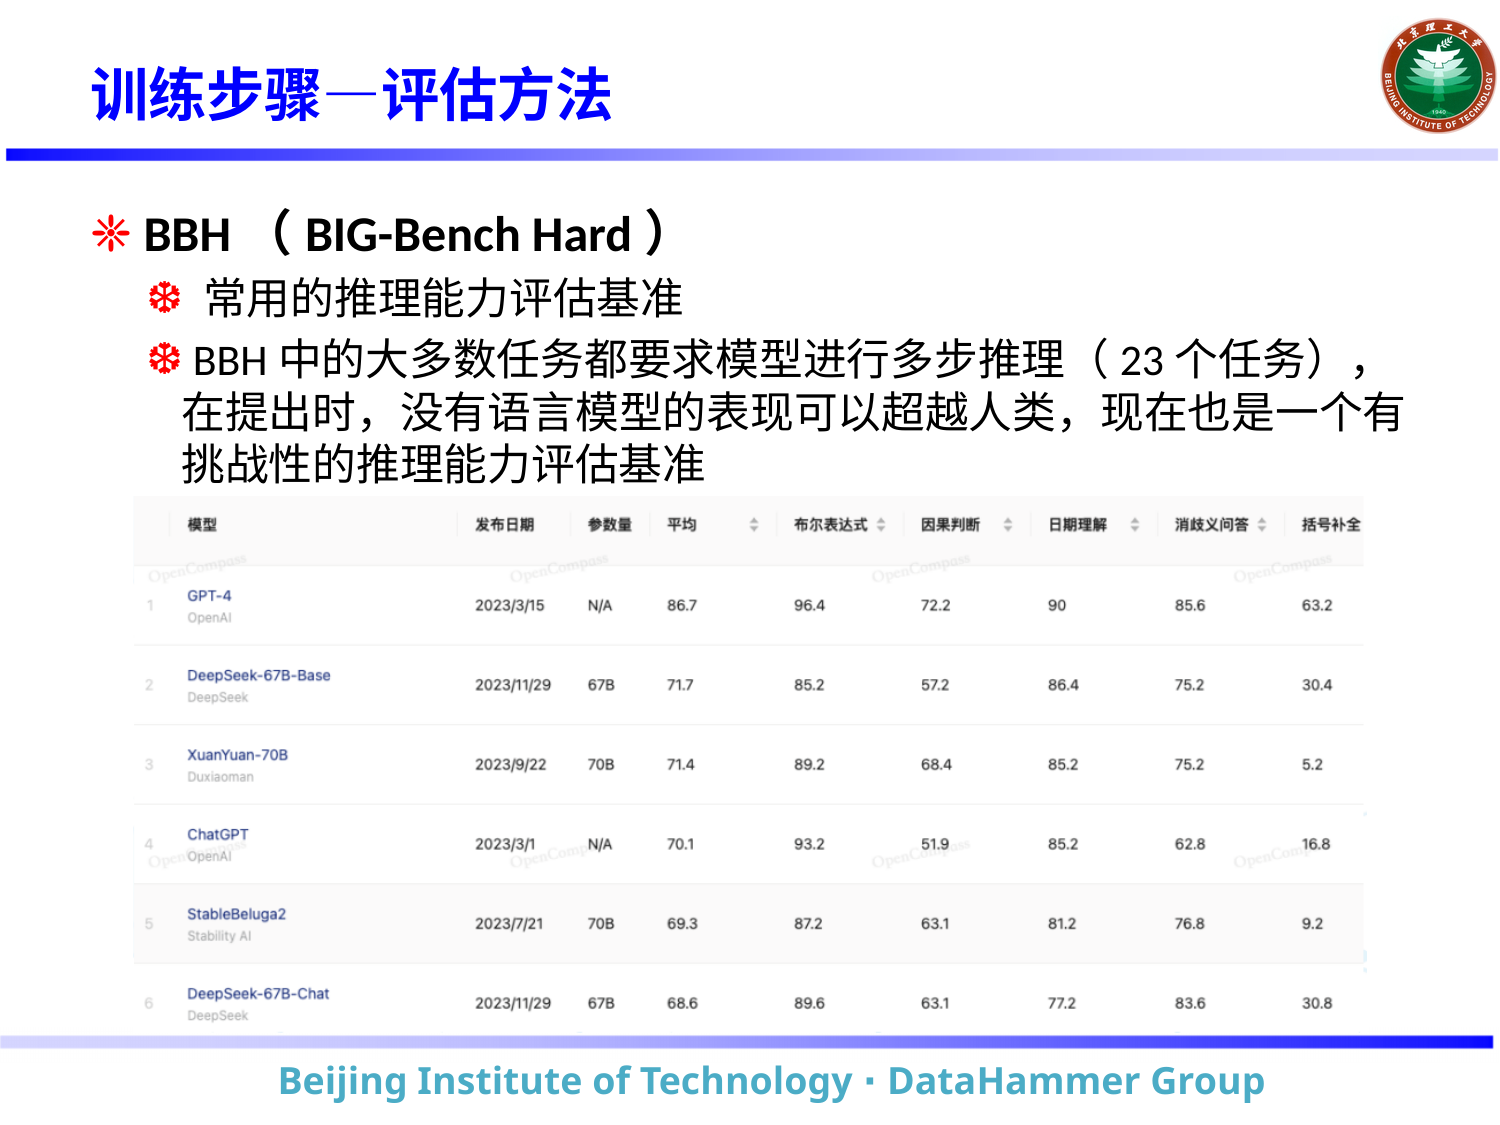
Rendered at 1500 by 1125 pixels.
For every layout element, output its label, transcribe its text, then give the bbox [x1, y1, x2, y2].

title 训练步骤—评估方法 [75, 34, 1378, 152]
picture [0, 16, 1500, 169]
picture [0, 496, 1498, 1063]
list BBH（BIG-Bench Hard） 常用的推理能力评估基准 BBH中的大多数任务都要求模型进行多步推理（23个任务），在提出时，没有语言模型的表现可以超越人类，现在也是一个有挑战性的推理能力评估基准 [75, 194, 1425, 937]
